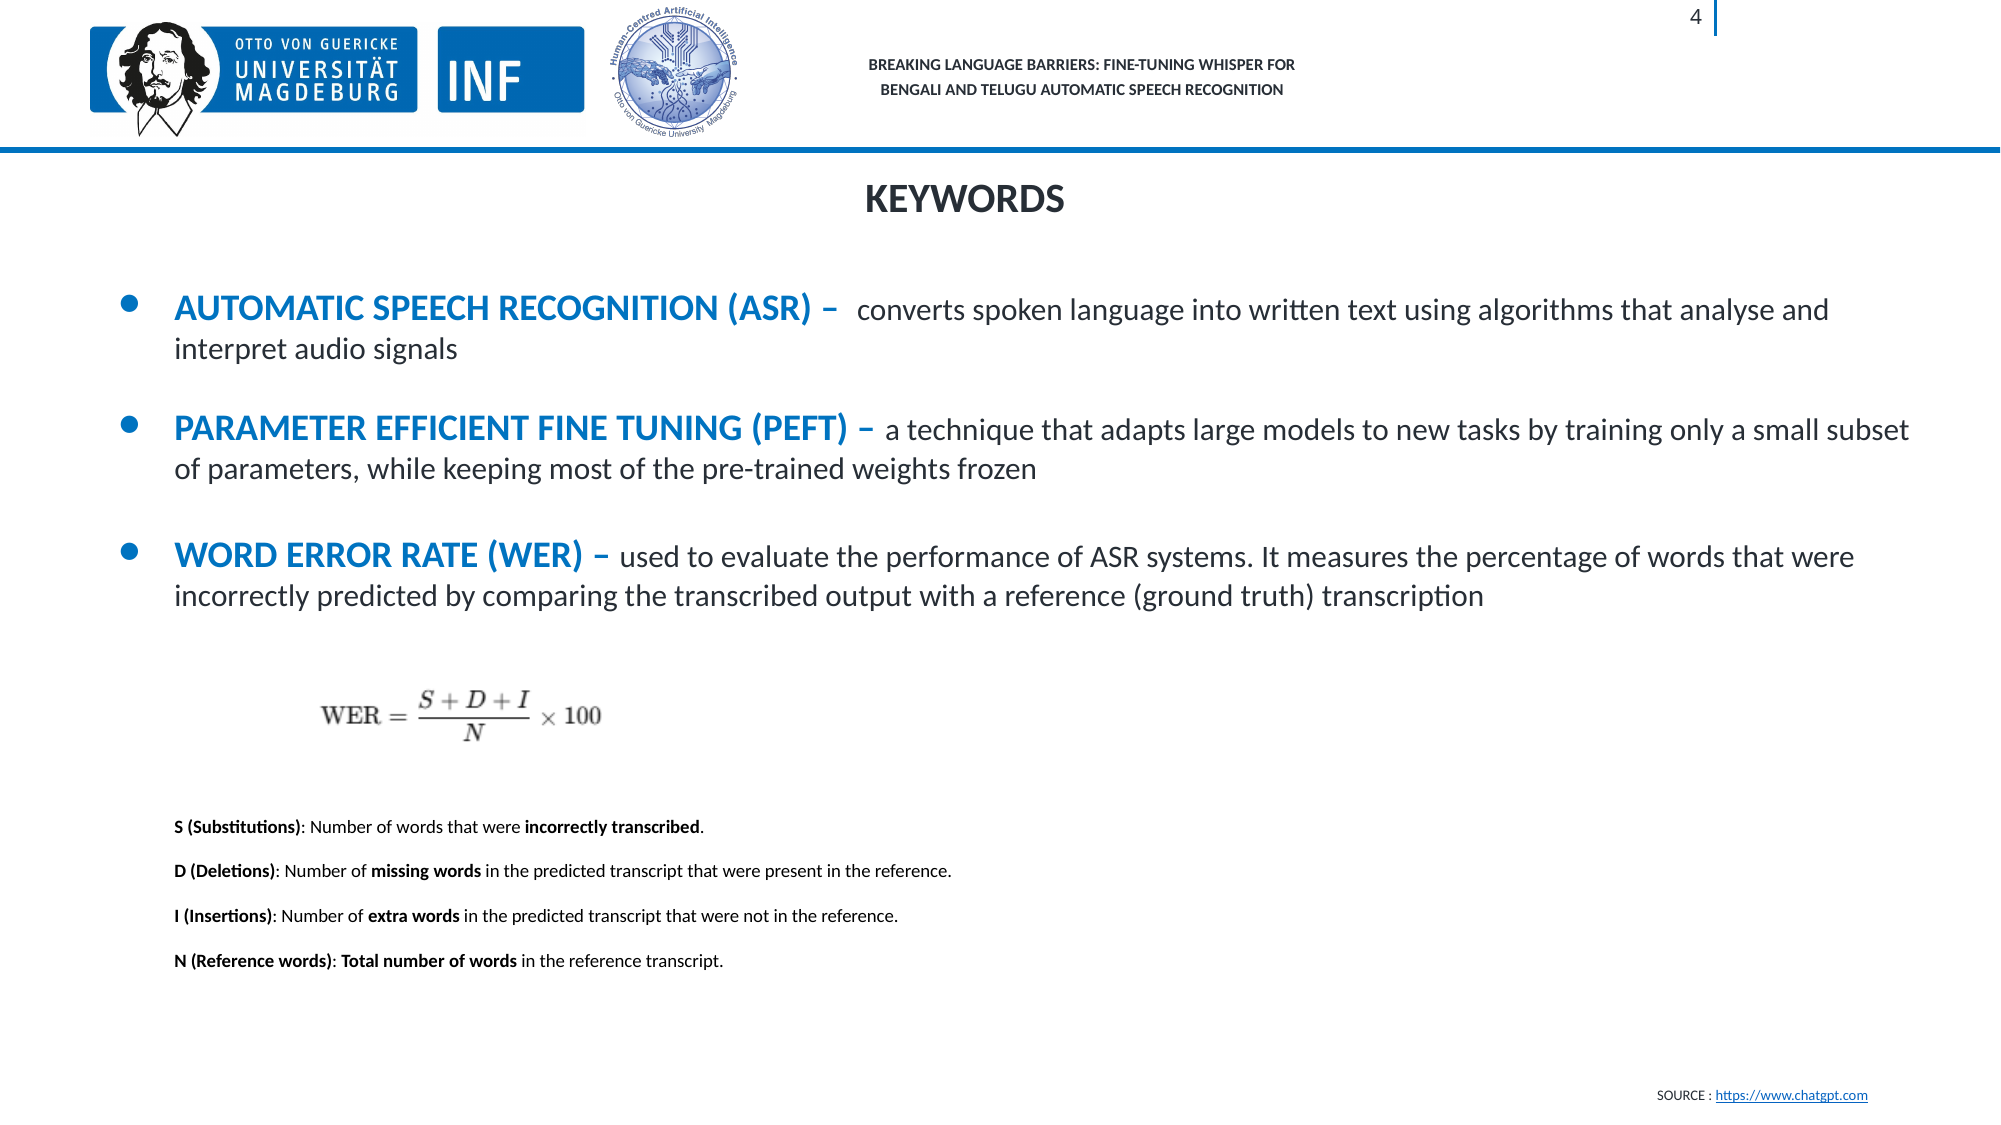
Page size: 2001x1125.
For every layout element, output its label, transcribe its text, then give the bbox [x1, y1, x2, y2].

slide_number ‹#› [1589, 0, 1717, 37]
text_box KEYWORDS [850, 155, 1241, 235]
picture [317, 678, 628, 754]
text_box AUTOMATIC SPEECH RECOGNITION (ASR) – converts spoken language into written text using algorithms that analyse and interpret audio signals PARAMETER EFFICIENT FINE TUNING (PEFT) – a technique that adapts large models to new tasks by training only a small subset of parameters, while keeping most of the pre-trained weights frozen WORD ERROR RATE (WER) – used to evaluate the performance of ASR systems. It measures the percentage of words that were incorrectly predicted by comparing the transcribed output with a reference (ground truth) transcription S (Substitutions): Number of words that were incorrectly transcribed. D (Deletions): Number of missing words in the predicted transcript that were present in the reference. I (Insertions): Number of extra words in the predicted transcript that were not in the reference. N (Reference words): Total number of words in the reference transcript. [84, 268, 1958, 1068]
text_box SOURCE : https://www.chatgpt.com [1516, 1076, 2000, 1113]
picture [610, 115, 737, 137]
picture [610, 7, 737, 36]
picture [90, 22, 586, 137]
text_box BREAKING LANGUAGE BARRIERS: FINE-TUNING WHISPER FOR BENGALI AND TELUGU AUTOMATIC SPEECH RECOGNITION [544, 36, 1619, 115]
